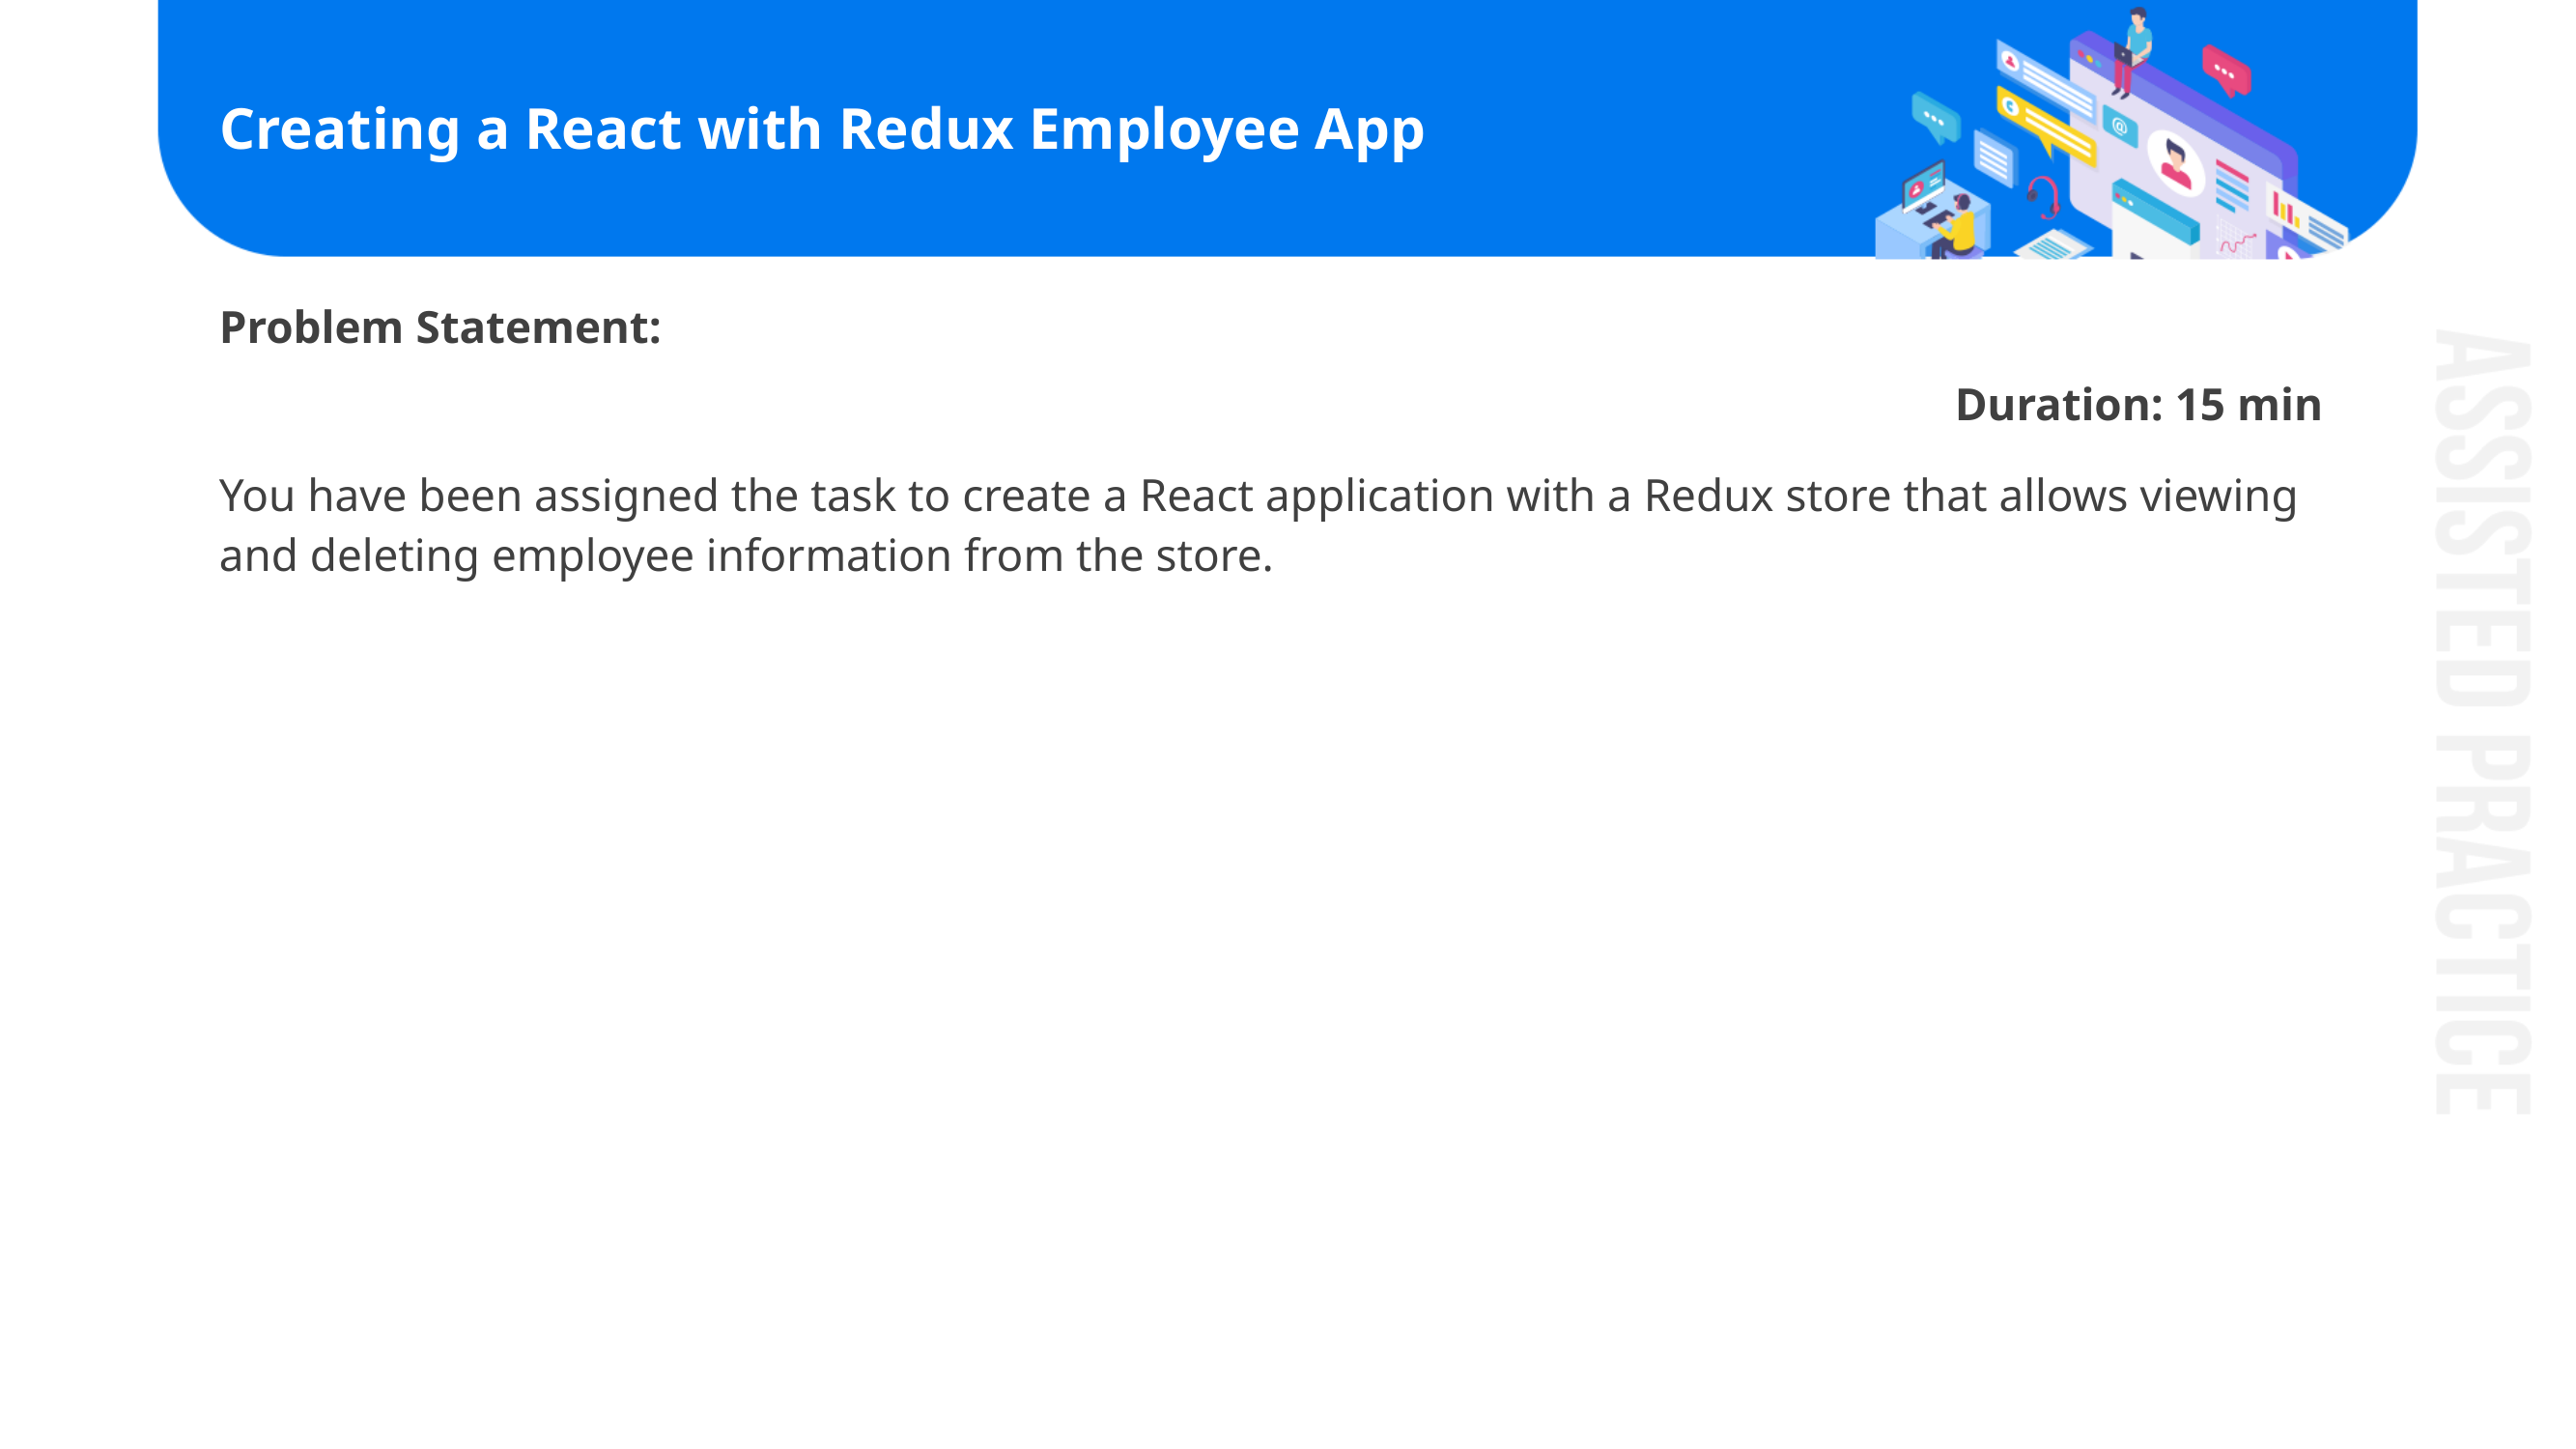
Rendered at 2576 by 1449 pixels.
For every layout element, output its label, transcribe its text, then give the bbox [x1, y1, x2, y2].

picture [0, 0, 2576, 1449]
list Problem Statement:​ [204, 284, 2375, 414]
title Creating a React with Redux Employee App [205, 69, 1628, 175]
list Duration: 15 min [1903, 361, 2375, 434]
list You have been assigned the task to create a React application with a Redux store that allows viewing and deleting employee information from the store. [204, 452, 2375, 1307]
